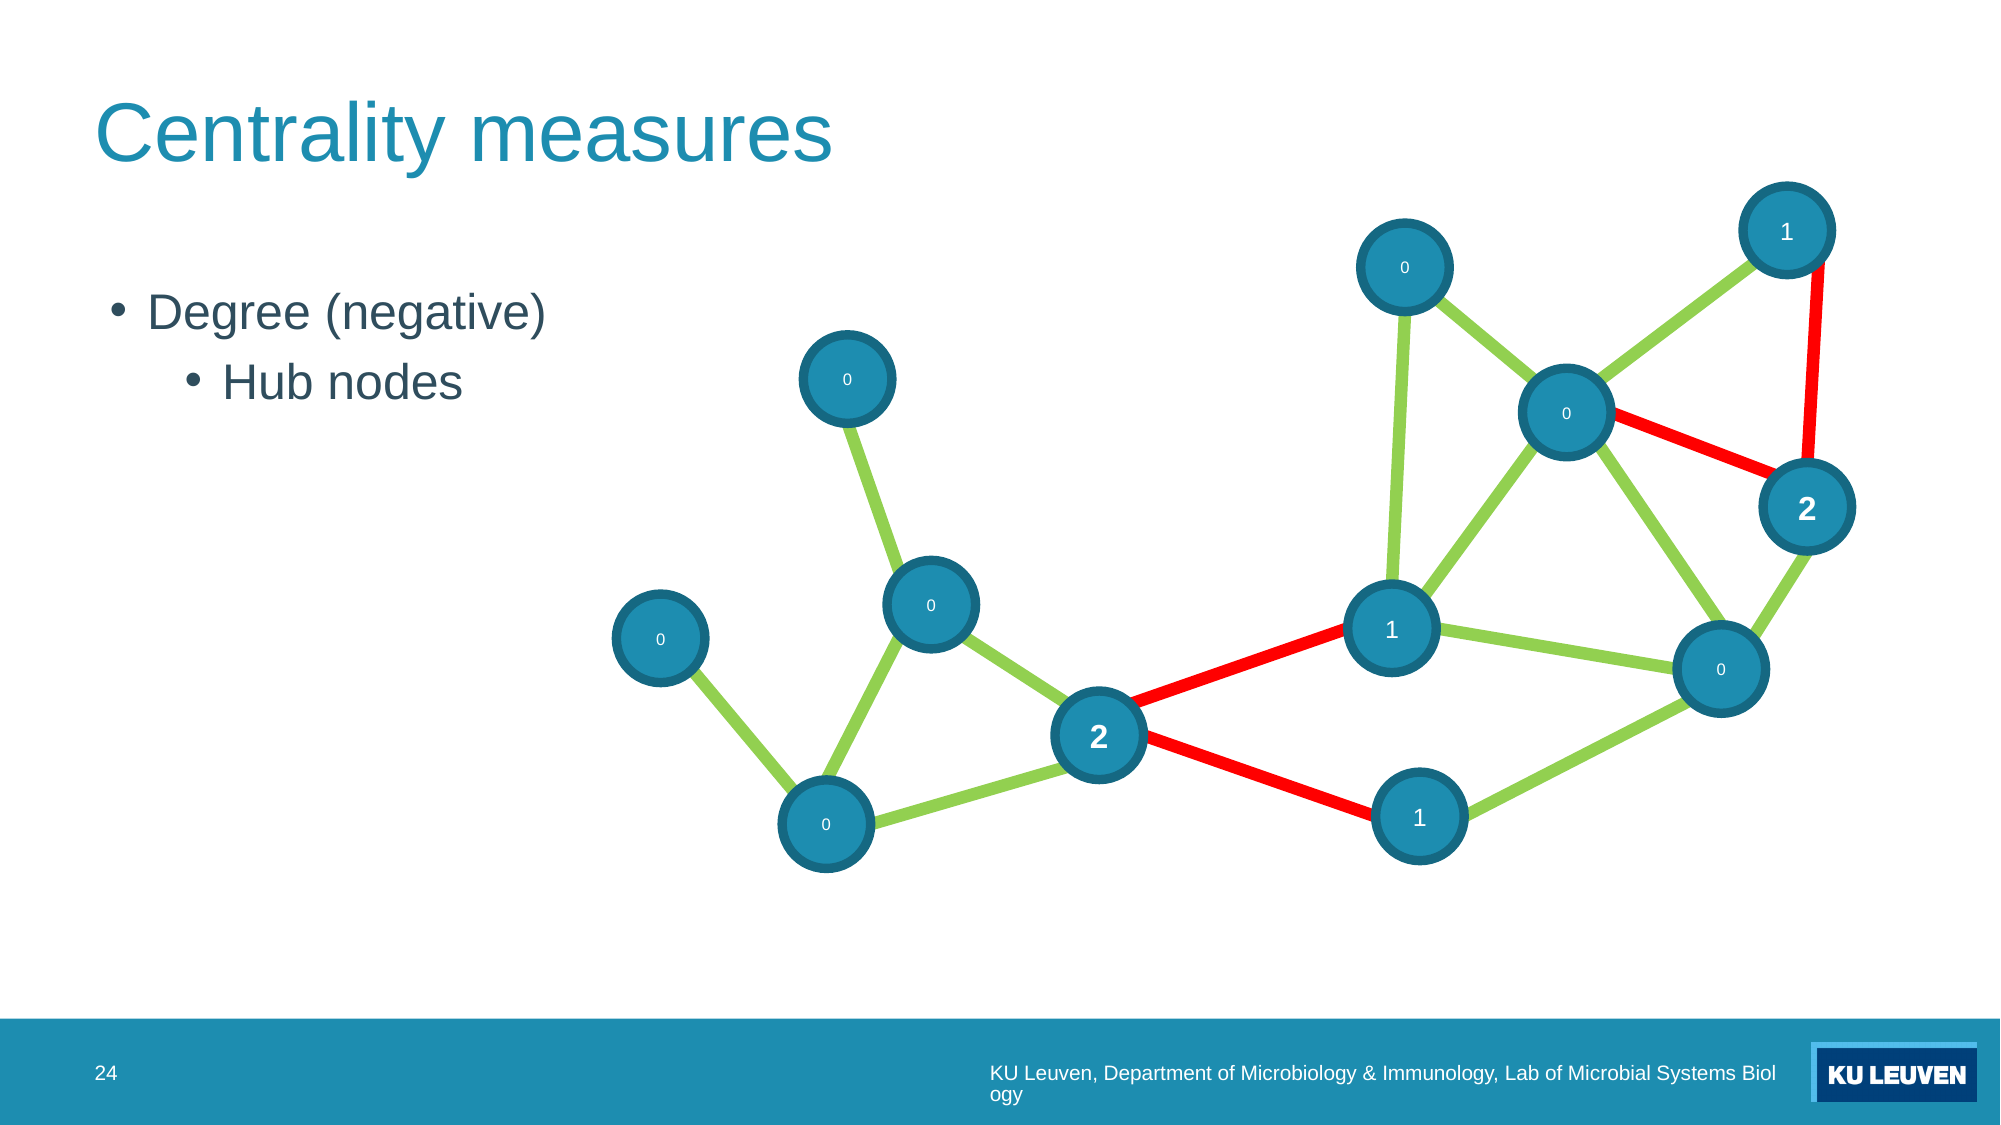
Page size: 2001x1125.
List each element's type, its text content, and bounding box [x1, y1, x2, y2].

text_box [1130, 628, 1348, 704]
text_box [1464, 700, 1691, 817]
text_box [1807, 261, 1819, 463]
footer KU Leuven, Department of Microbiology & Immunology, Lab of Microbial Systems Biology [989, 1018, 1809, 1125]
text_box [1752, 551, 1808, 638]
text_box 2 [1762, 461, 1853, 553]
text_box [1391, 311, 1405, 584]
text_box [870, 766, 1068, 825]
text_box 2 [1053, 689, 1145, 781]
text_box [1423, 443, 1536, 598]
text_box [1143, 735, 1376, 817]
text_box 0 [1359, 222, 1451, 313]
text_box 1 [1741, 185, 1833, 276]
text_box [1436, 628, 1678, 670]
text_box 0 [1676, 623, 1767, 715]
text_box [847, 423, 901, 574]
text_box 0 [802, 333, 893, 425]
text_box 1 [1374, 771, 1466, 862]
list Degree (negative) Hub nodes [94, 271, 1906, 1004]
text_box 0 [1521, 367, 1613, 458]
picture [1811, 1042, 1977, 1102]
title Centrality measures [94, 33, 1906, 223]
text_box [1436, 298, 1536, 382]
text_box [1598, 261, 1756, 382]
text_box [826, 635, 900, 780]
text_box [691, 669, 796, 793]
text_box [1598, 443, 1722, 625]
text_box 0 [885, 559, 977, 650]
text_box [962, 635, 1068, 704]
text_box 0 [781, 778, 872, 870]
slide_number 24 [94, 1018, 201, 1125]
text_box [1611, 412, 1777, 476]
text_box 1 [1346, 583, 1438, 674]
text_box 0 [615, 592, 706, 684]
